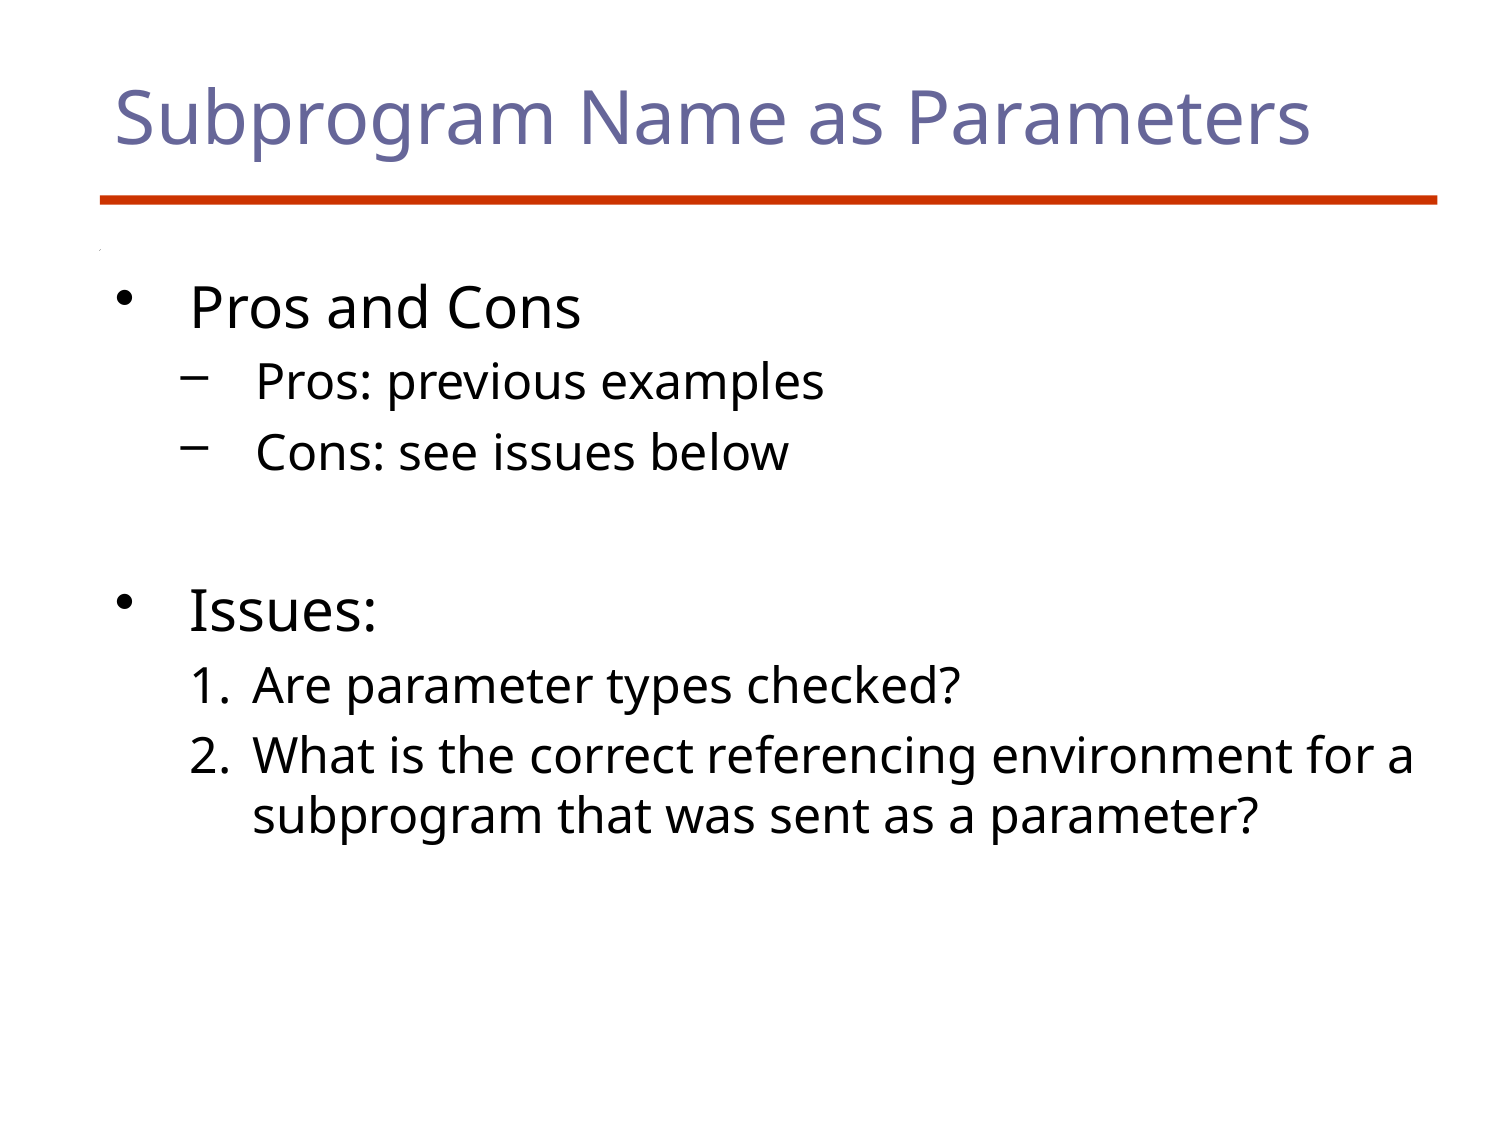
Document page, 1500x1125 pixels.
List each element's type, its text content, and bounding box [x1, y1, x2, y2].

list Pros and Cons Pros: previous examples Cons: see issues below Issues: Are parameter types checked? What is the correct referencing environment for a subprogram that was sent as a parameter? [99, 262, 1438, 1013]
title Subprogram Name as Parameters [99, 62, 1438, 250]
